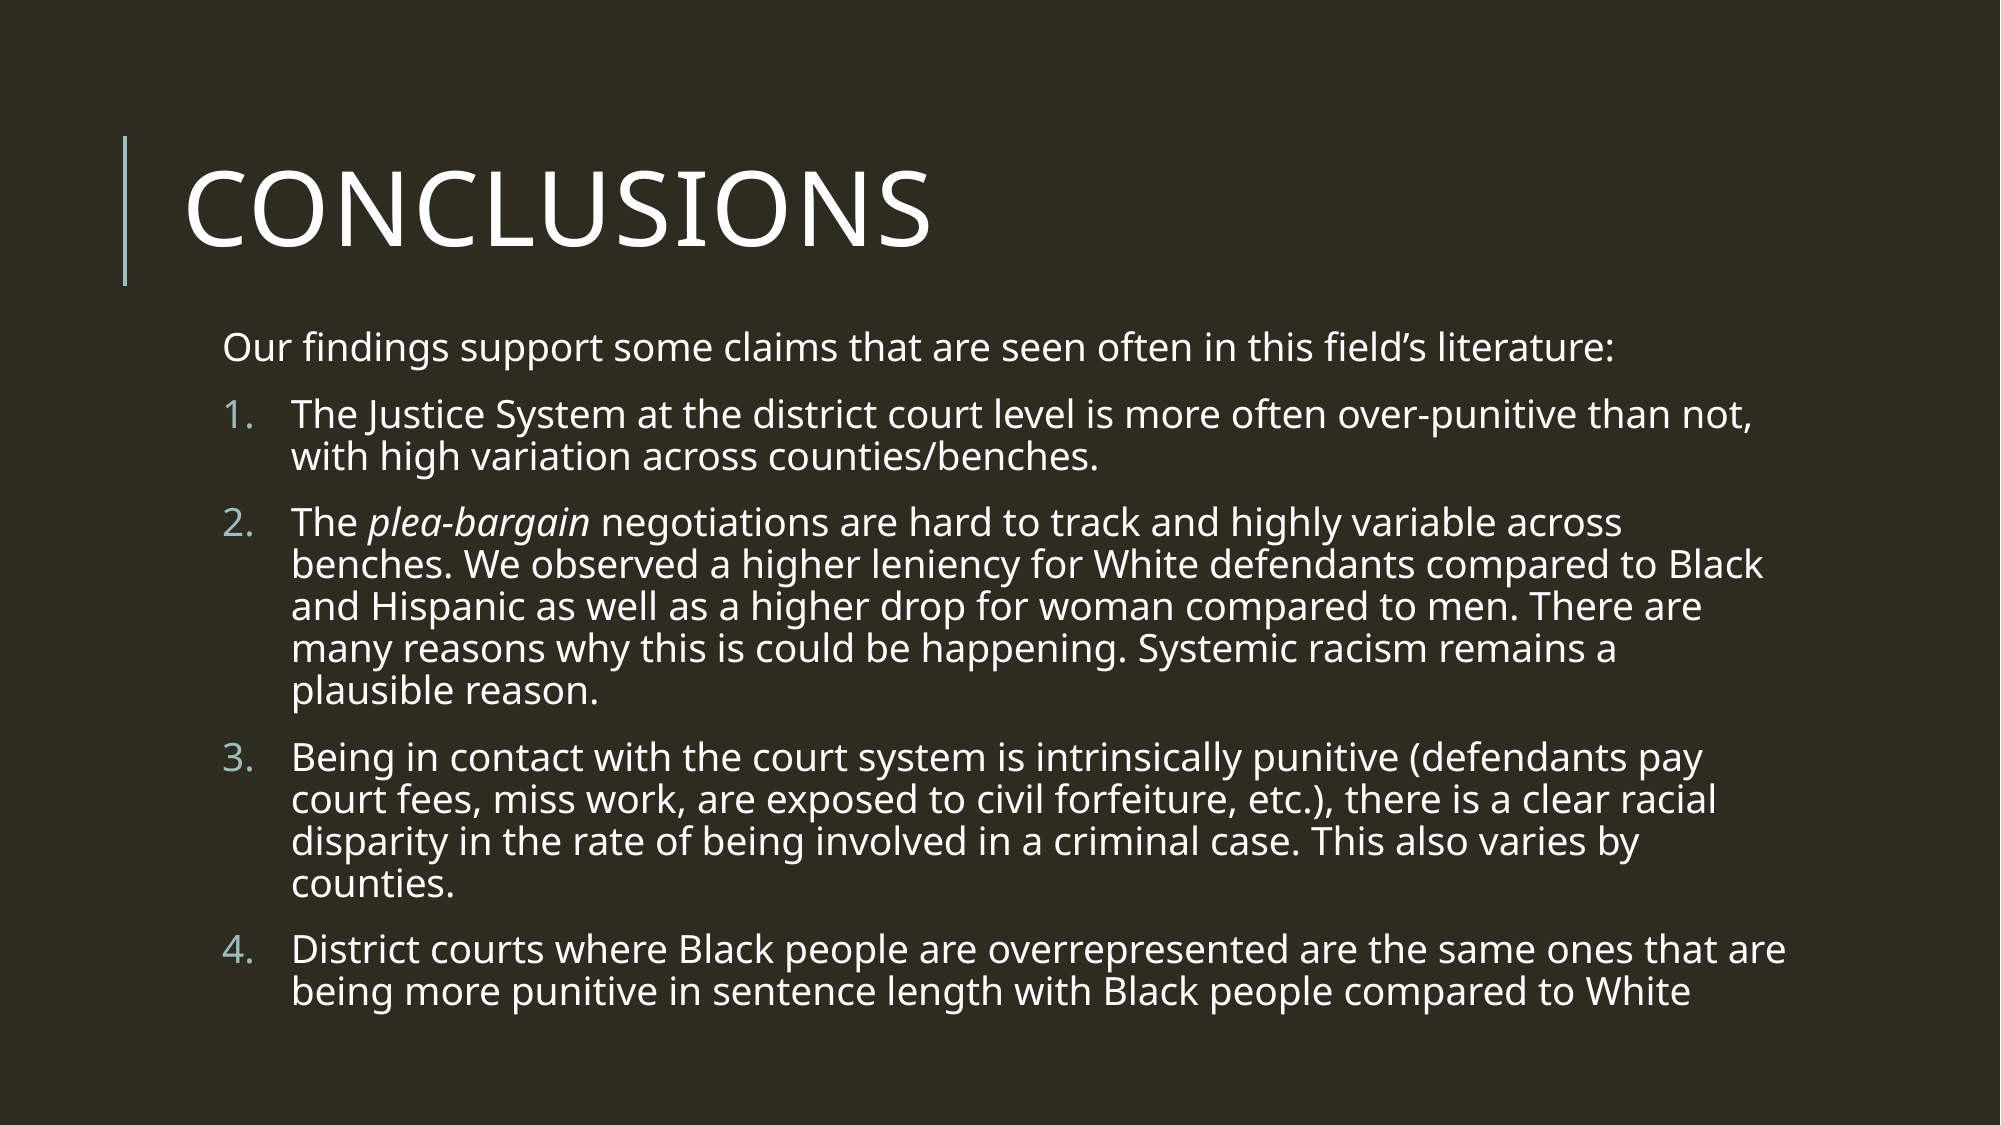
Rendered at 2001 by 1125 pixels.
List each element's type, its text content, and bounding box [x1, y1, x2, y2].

list Our findings support some claims that are seen often in this field’s literature: The Justice System at the district court level is more often over-punitive than not, with high variation across counties/benches. The plea-bargain negotiations are hard to track and highly variable across benches. We observed a higher leniency for White defendants compared to Black and Hispanic as well as a higher drop for woman compared to men. There are many reasons why this is could be happening. Systemic racism remains a plausible reason. Being in contact with the court system is intrinsically punitive (defendants pay court fees, miss work, are exposed to civil forfeiture, etc.), there is a clear racial disparity in the rate of being involved in a criminal case. This also varies by counties. District courts where Black people are overrepresented are the same ones that are being more punitive in sentence length with Black people compared to White [206, 320, 1804, 1035]
text_box Conclusions [168, 150, 1855, 282]
